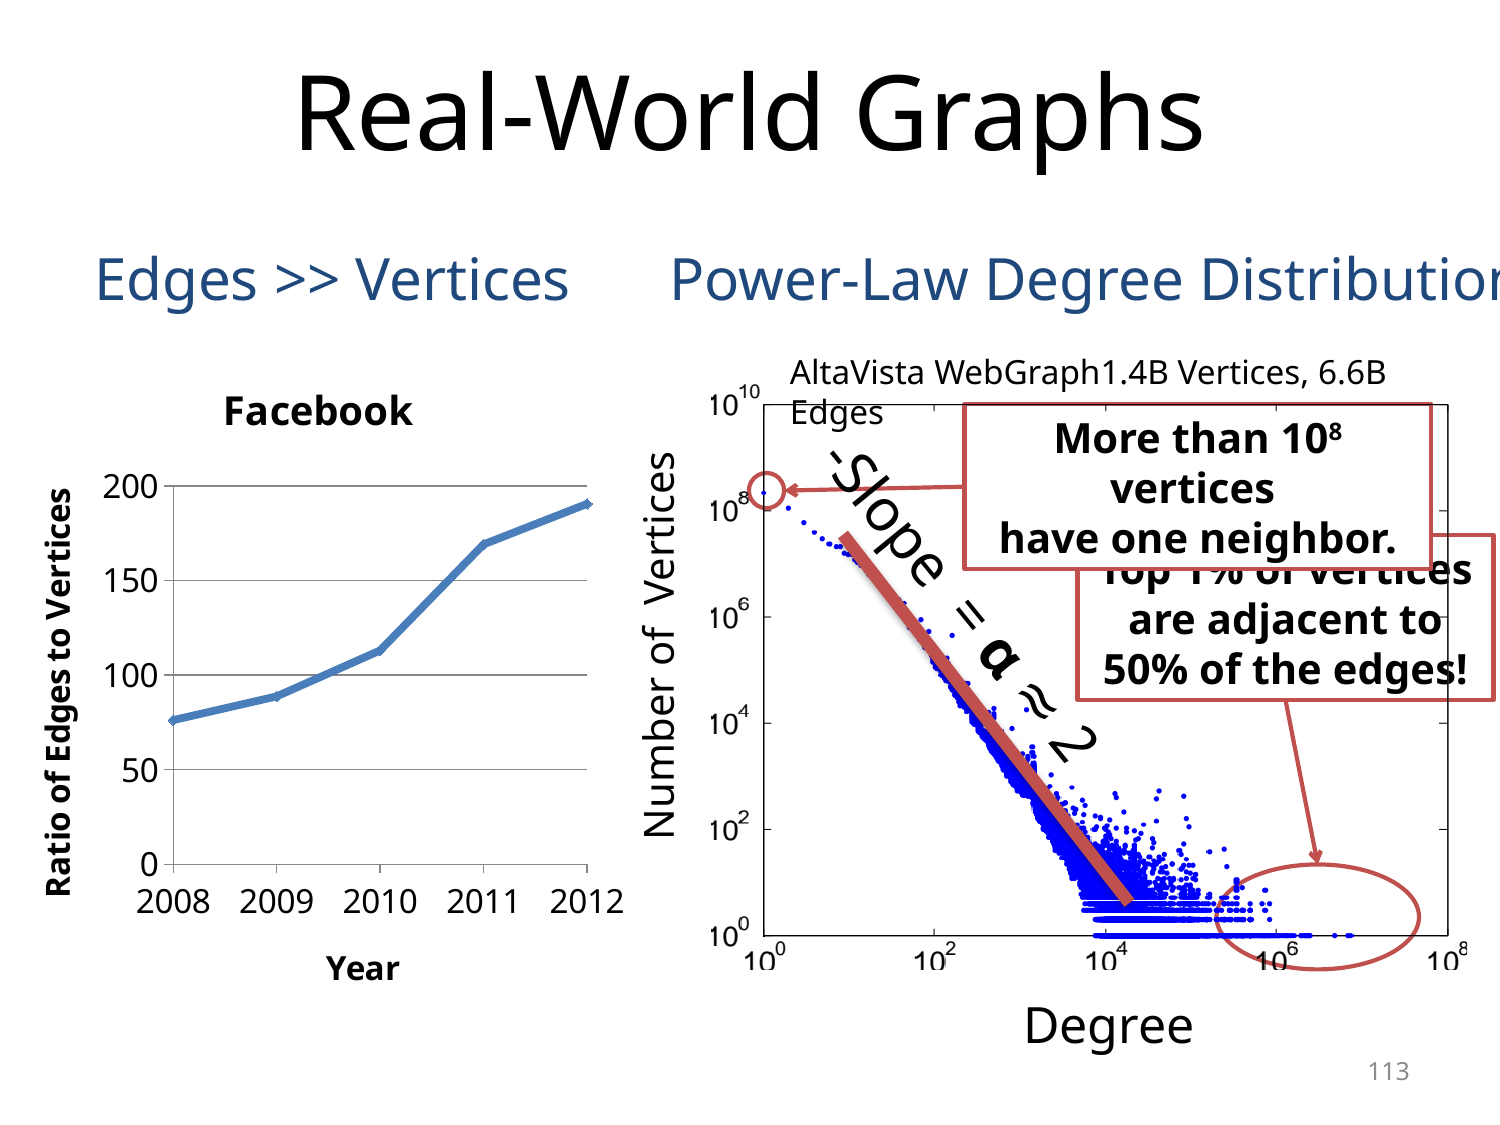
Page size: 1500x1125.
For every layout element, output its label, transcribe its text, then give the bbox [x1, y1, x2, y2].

chart [0, 348, 624, 1026]
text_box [624, 234, 1479, 1063]
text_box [1482, 534, 1494, 970]
title Real-World Graphs [74, 15, 1426, 204]
text_box Edges >> Vertices [79, 234, 586, 320]
slide_number 113 [1074, 1071, 1425, 1103]
